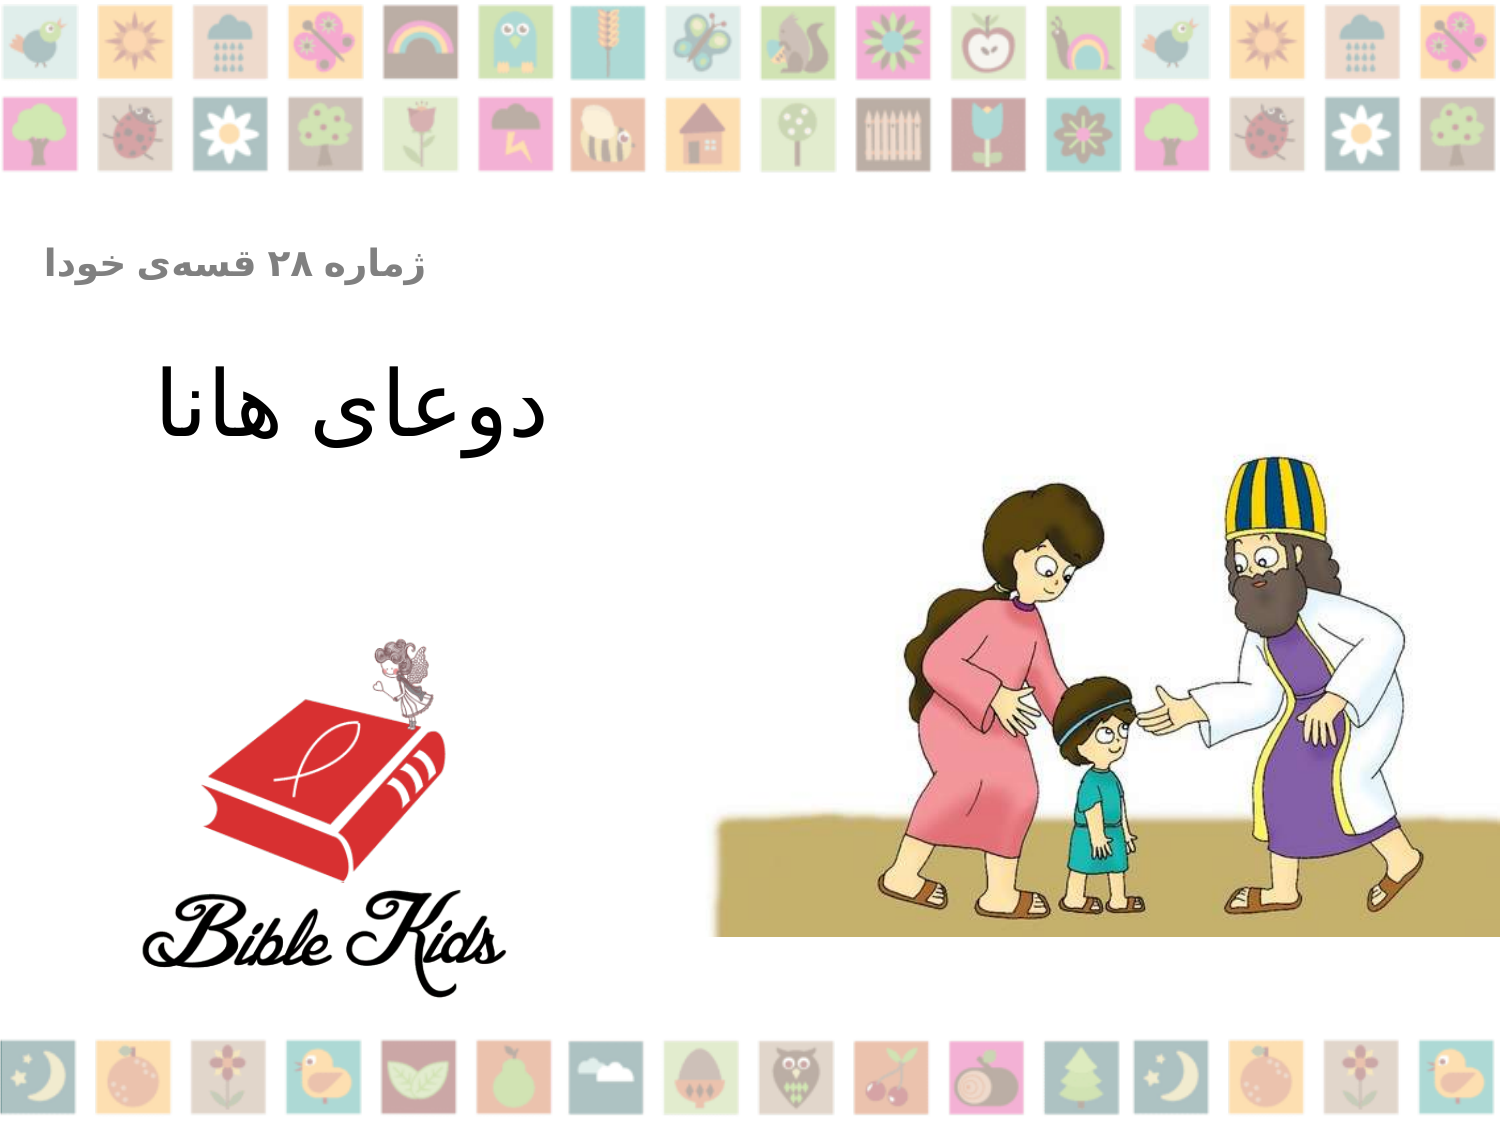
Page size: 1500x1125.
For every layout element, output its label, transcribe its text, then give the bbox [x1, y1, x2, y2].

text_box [0, 1028, 1500, 1118]
text_box دوعای هانا [29, 336, 638, 462]
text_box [0, 3, 1500, 181]
picture [643, 328, 1500, 937]
text_box ژمارە ٢٨ قسەی خودا [29, 231, 543, 292]
picture [117, 600, 544, 1027]
